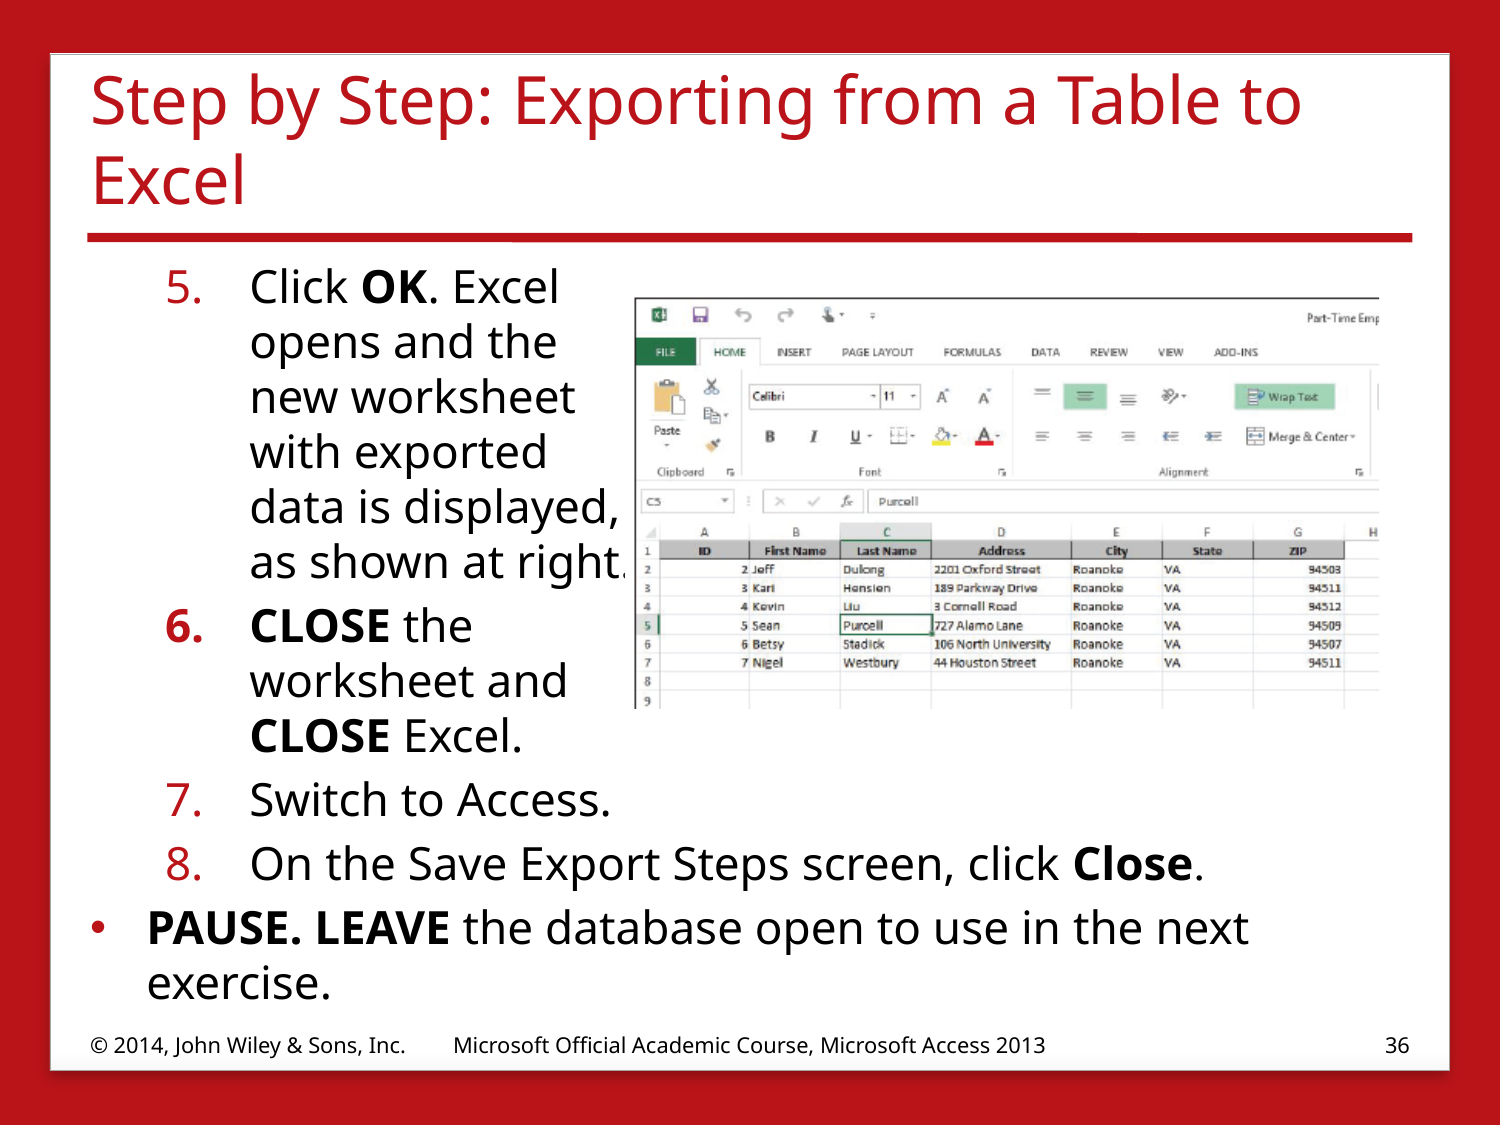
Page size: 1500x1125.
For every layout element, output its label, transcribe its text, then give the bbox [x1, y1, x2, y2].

slide_number 36 [1074, 1024, 1426, 1103]
list Click OK. Excel opens and the new worksheet with exported data is displayed, as shown at right. CLOSE the worksheet and CLOSE Excel. Switch to Access. On the Save Export Steps screen, click Close. PAUSE. LEAVE the database open to use in the next exercise. [75, 249, 1425, 1063]
footer Microsoft Official Academic Course, Microsoft Access 2013 [431, 1024, 1069, 1103]
picture [624, 287, 1380, 709]
title Step by Step: Exporting from a Table to Excel [74, 74, 1426, 226]
slide_number © 2014, John Wiley & Sons, Inc. [74, 1024, 426, 1103]
